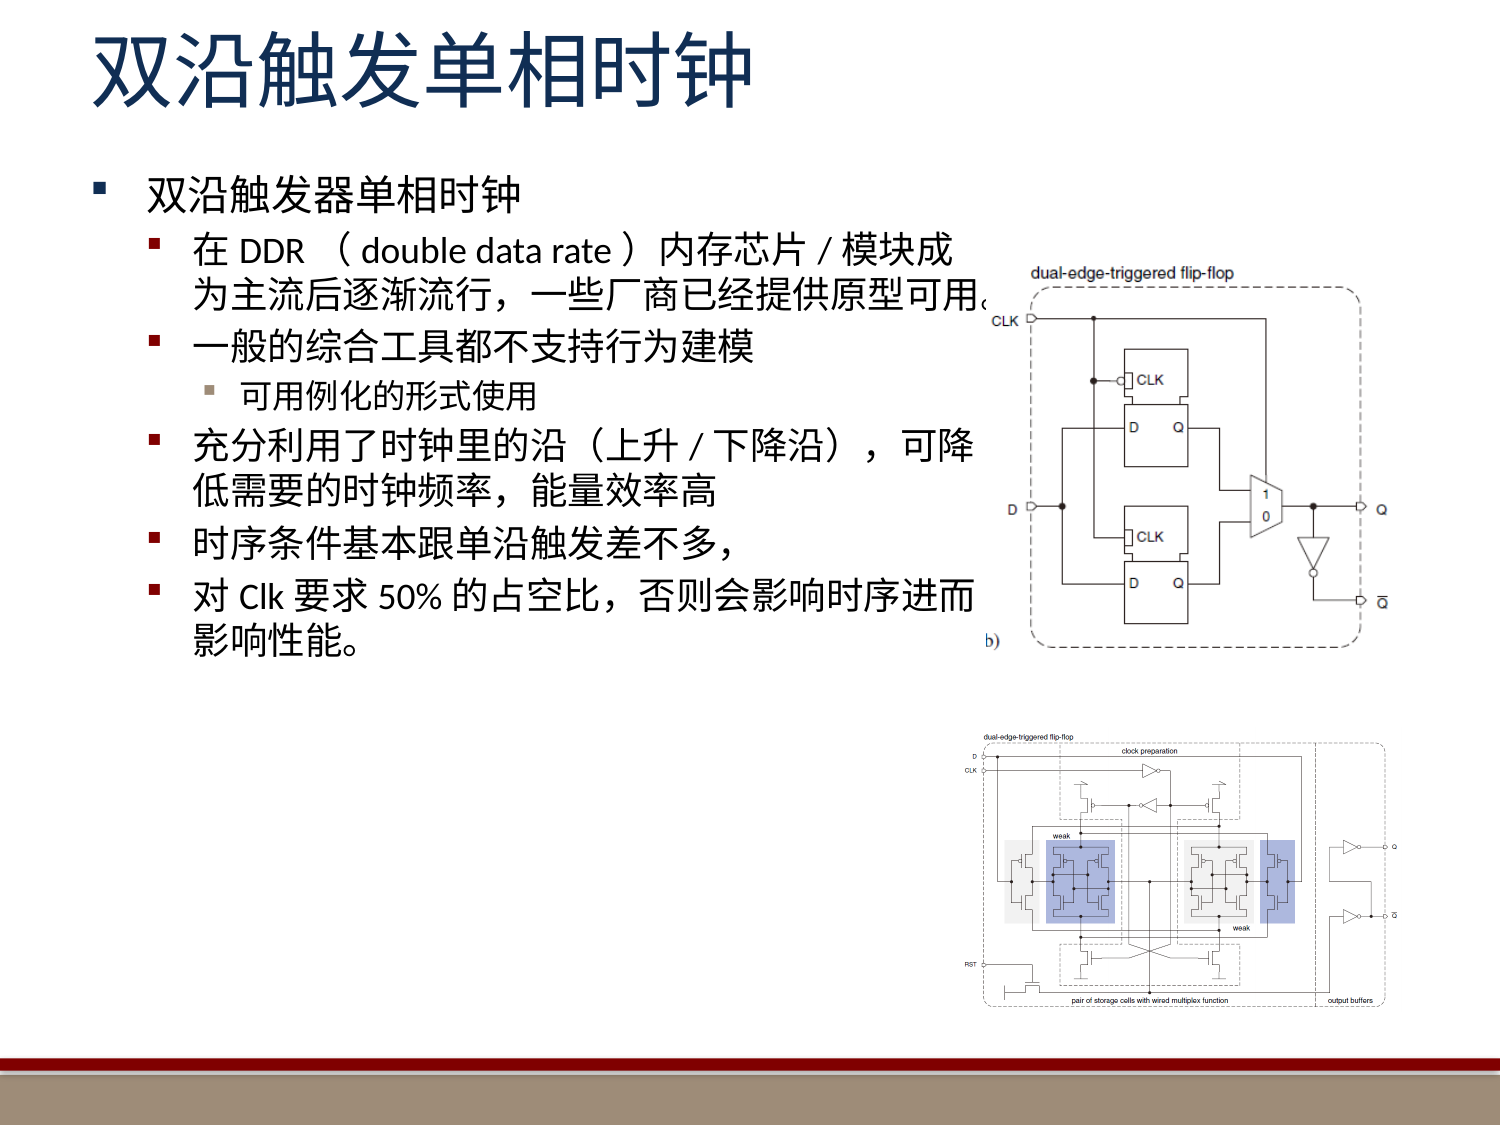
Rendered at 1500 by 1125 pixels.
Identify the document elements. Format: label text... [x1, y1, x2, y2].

picture [962, 727, 1402, 1012]
list 双沿触发器单相时钟 在DDR（double data rate）内存芯片/模块成为主流后逐渐流行，一些厂商已经提供原型可用。 一般的综合工具都不支持行为建模 可用例化的形式使用 充分利用了时钟里的沿（上升/下降沿），可降低需要的时钟频率，能量效率高 时序条件基本跟单沿触发差不多， 对Clk要求50%的占空比，否则会影响时序进而影响性能。 [74, 160, 999, 1036]
picture [985, 255, 1391, 658]
title 双沿触发单相时钟 [74, 0, 1426, 138]
